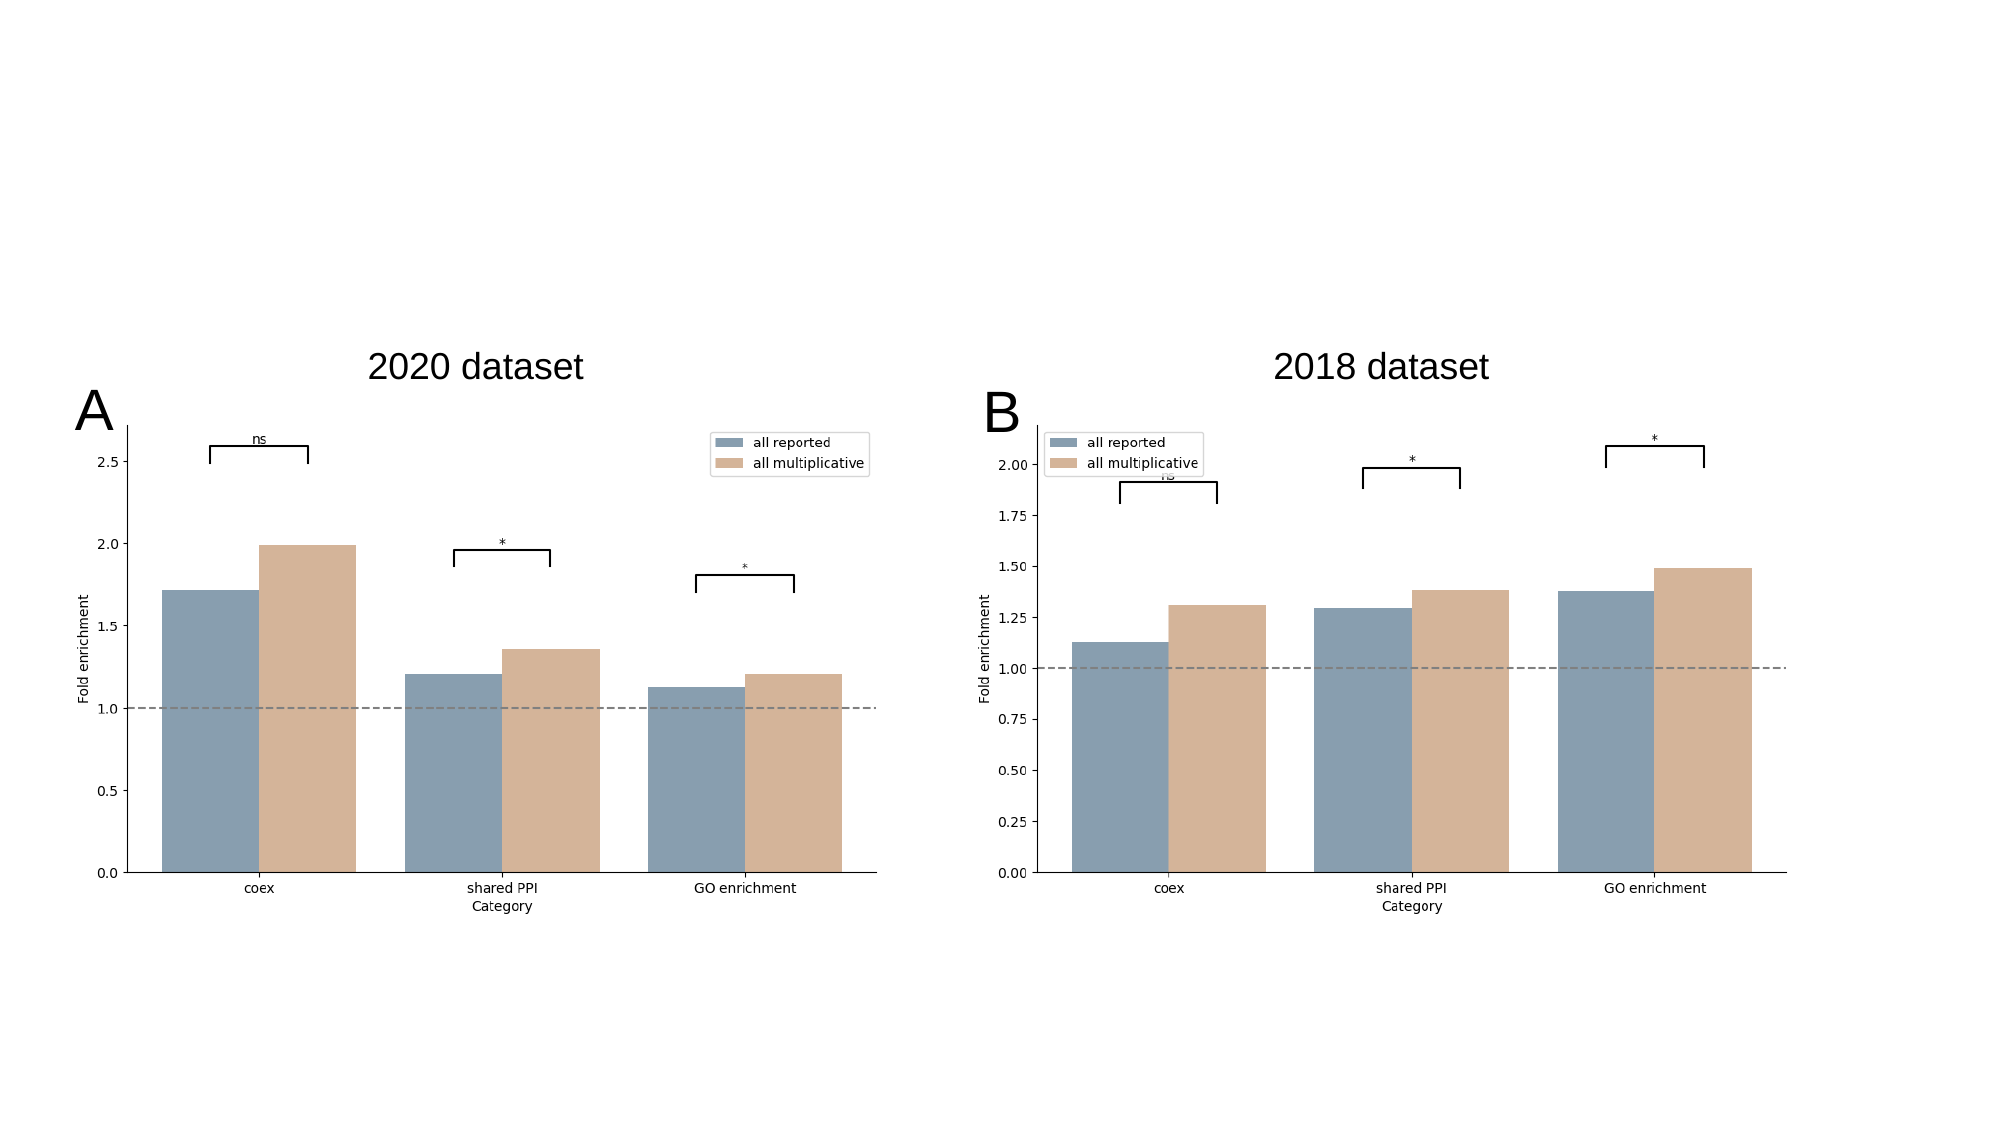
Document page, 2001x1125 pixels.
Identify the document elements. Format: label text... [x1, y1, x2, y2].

text_box 2020 dataset [353, 334, 599, 394]
picture [67, 415, 885, 923]
text_box A [60, 364, 129, 450]
picture [969, 415, 1795, 923]
text_box B [967, 367, 1037, 452]
text_box 2018 dataset [1258, 334, 1505, 394]
